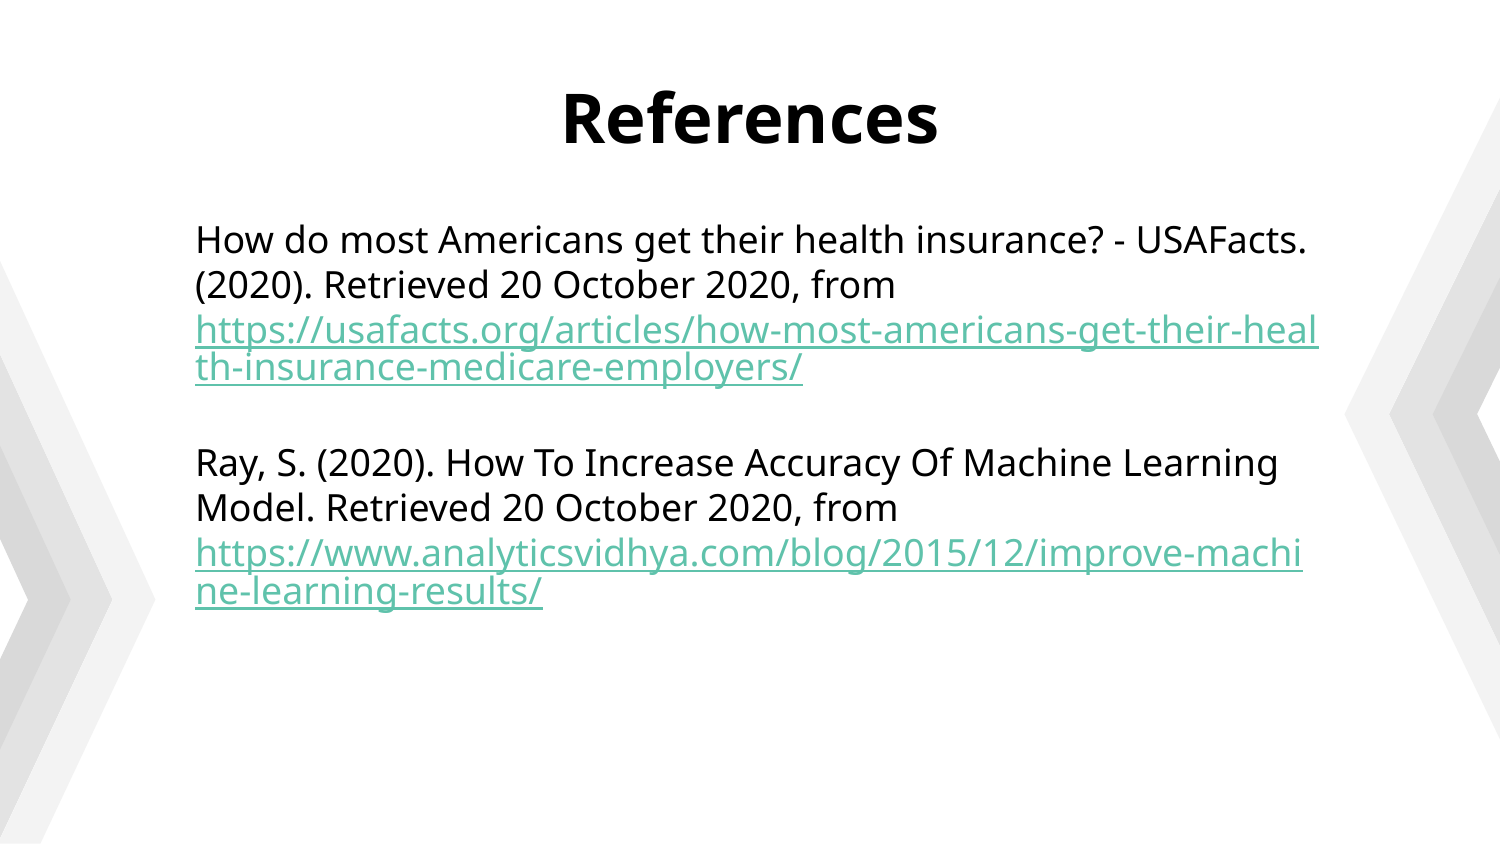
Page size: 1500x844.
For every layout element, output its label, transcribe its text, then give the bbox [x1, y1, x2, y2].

title References [119, 59, 1381, 154]
list How do most Americans get their health insurance? - USAFacts. (2020). Retrieved 20 October 2020, from https://usafacts.org/articles/how-most-americans-get-their-health-insurance-medicare-employers/ Ray, S. (2020). How To Increase Accuracy Of Machine Learning Model. Retrieved 20 October 2020, from https://www.analyticsvidhya.com/blog/2015/12/improve-machine-learning-results/ [161, 200, 1339, 644]
